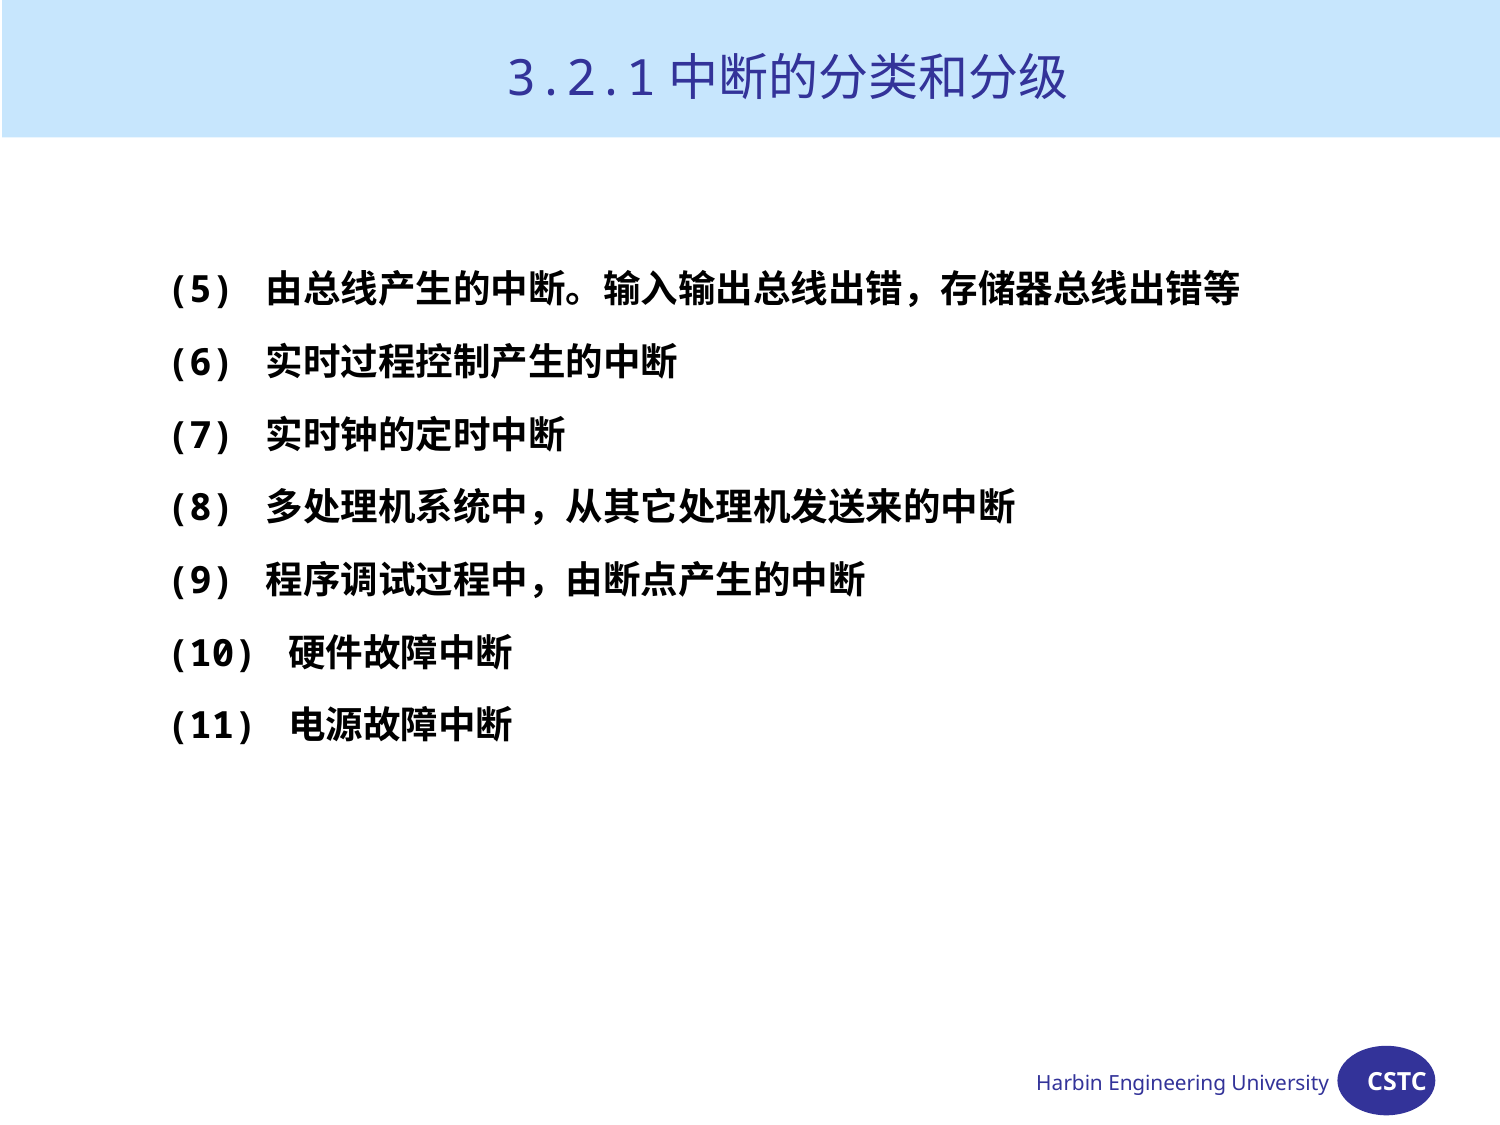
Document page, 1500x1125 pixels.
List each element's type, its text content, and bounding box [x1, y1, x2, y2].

footer Harbin Engineering University [693, 1062, 1344, 1113]
text_box 3.2.1中断的分类和分级 [112, 24, 1388, 126]
list (5) 由总线产生的中断。输入输出总线出错，存储器总线出错等 (6) 实时过程控制产生的中断 (7) 实时钟的定时中断 (8) 多处理机系统中，从其它处理机发送来的中断 (9) 程序调试过程中，由断点产生的中断 (10) 硬件故障中断 (11) 电源故障中断 [76, 237, 1412, 913]
